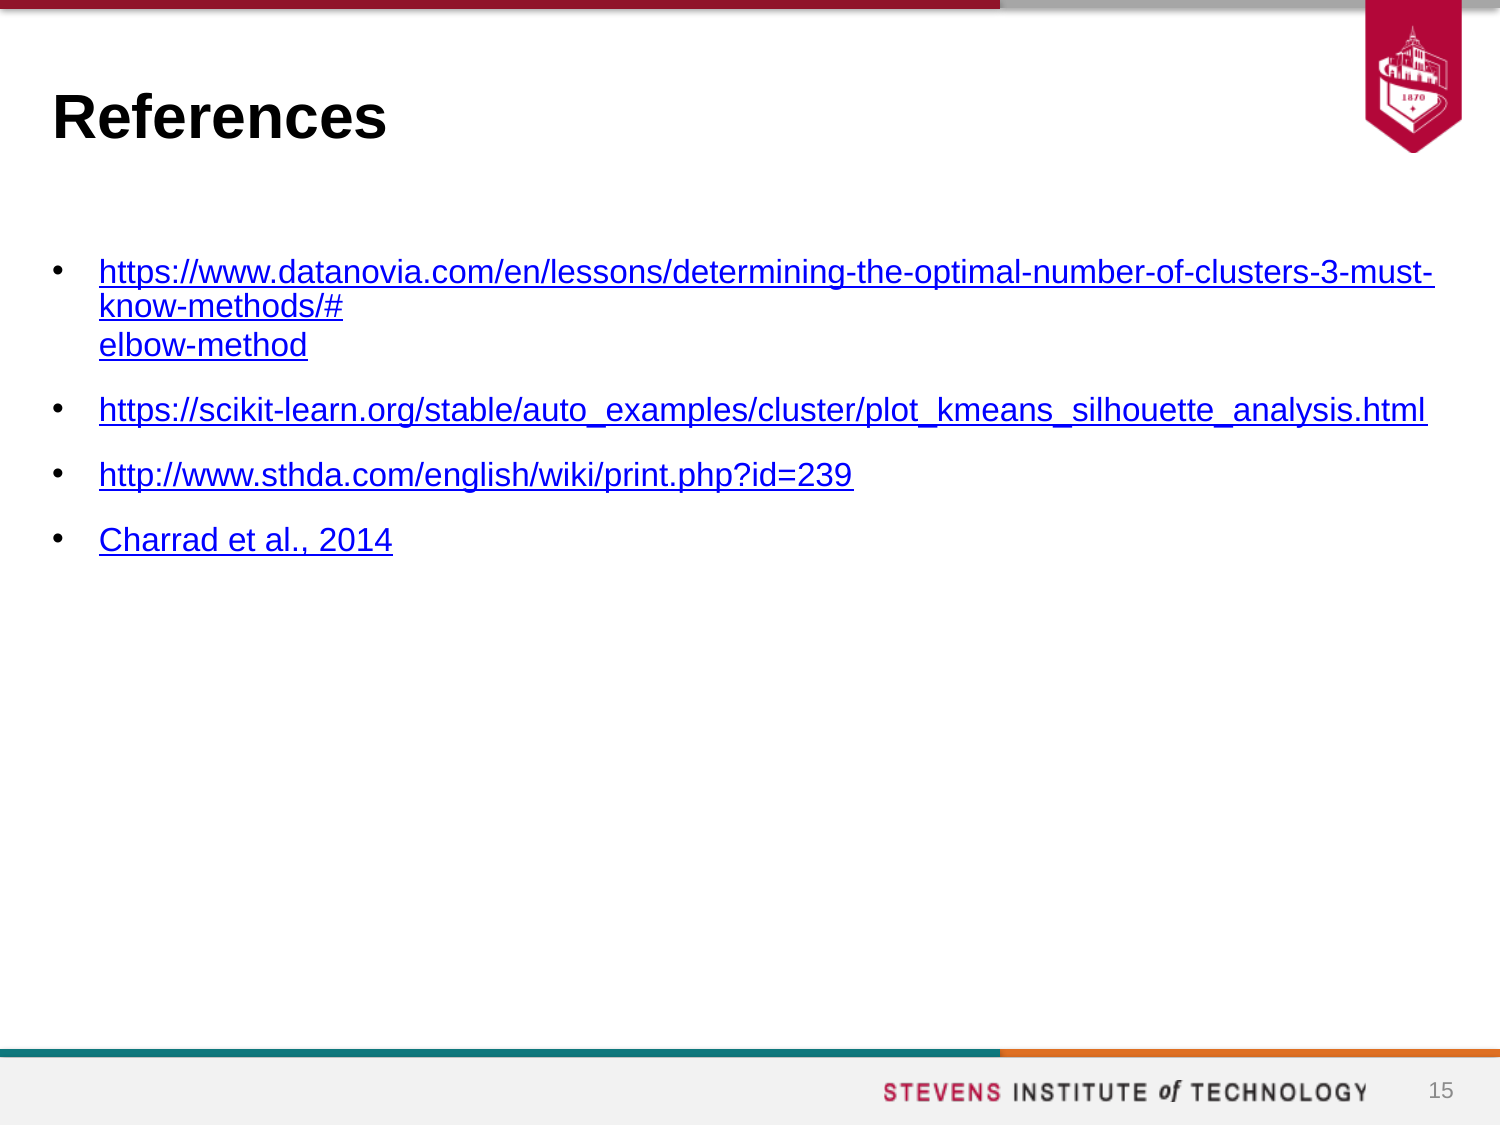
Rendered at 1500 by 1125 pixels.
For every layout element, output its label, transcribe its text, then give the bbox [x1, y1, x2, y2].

slide_number 15 [1401, 1059, 1481, 1120]
list https://www.datanovia.com/en/lessons/determining-the-optimal-number-of-clusters-3-must-know-methods/#elbow-method https://scikit-learn.org/stable/auto_examples/cluster/plot_kmeans_silhouette_analysis.html http://www.sthda.com/english/wiki/print.php?id=239 Charrad et al., 2014 [37, 243, 1463, 1000]
title References [37, 68, 1236, 157]
